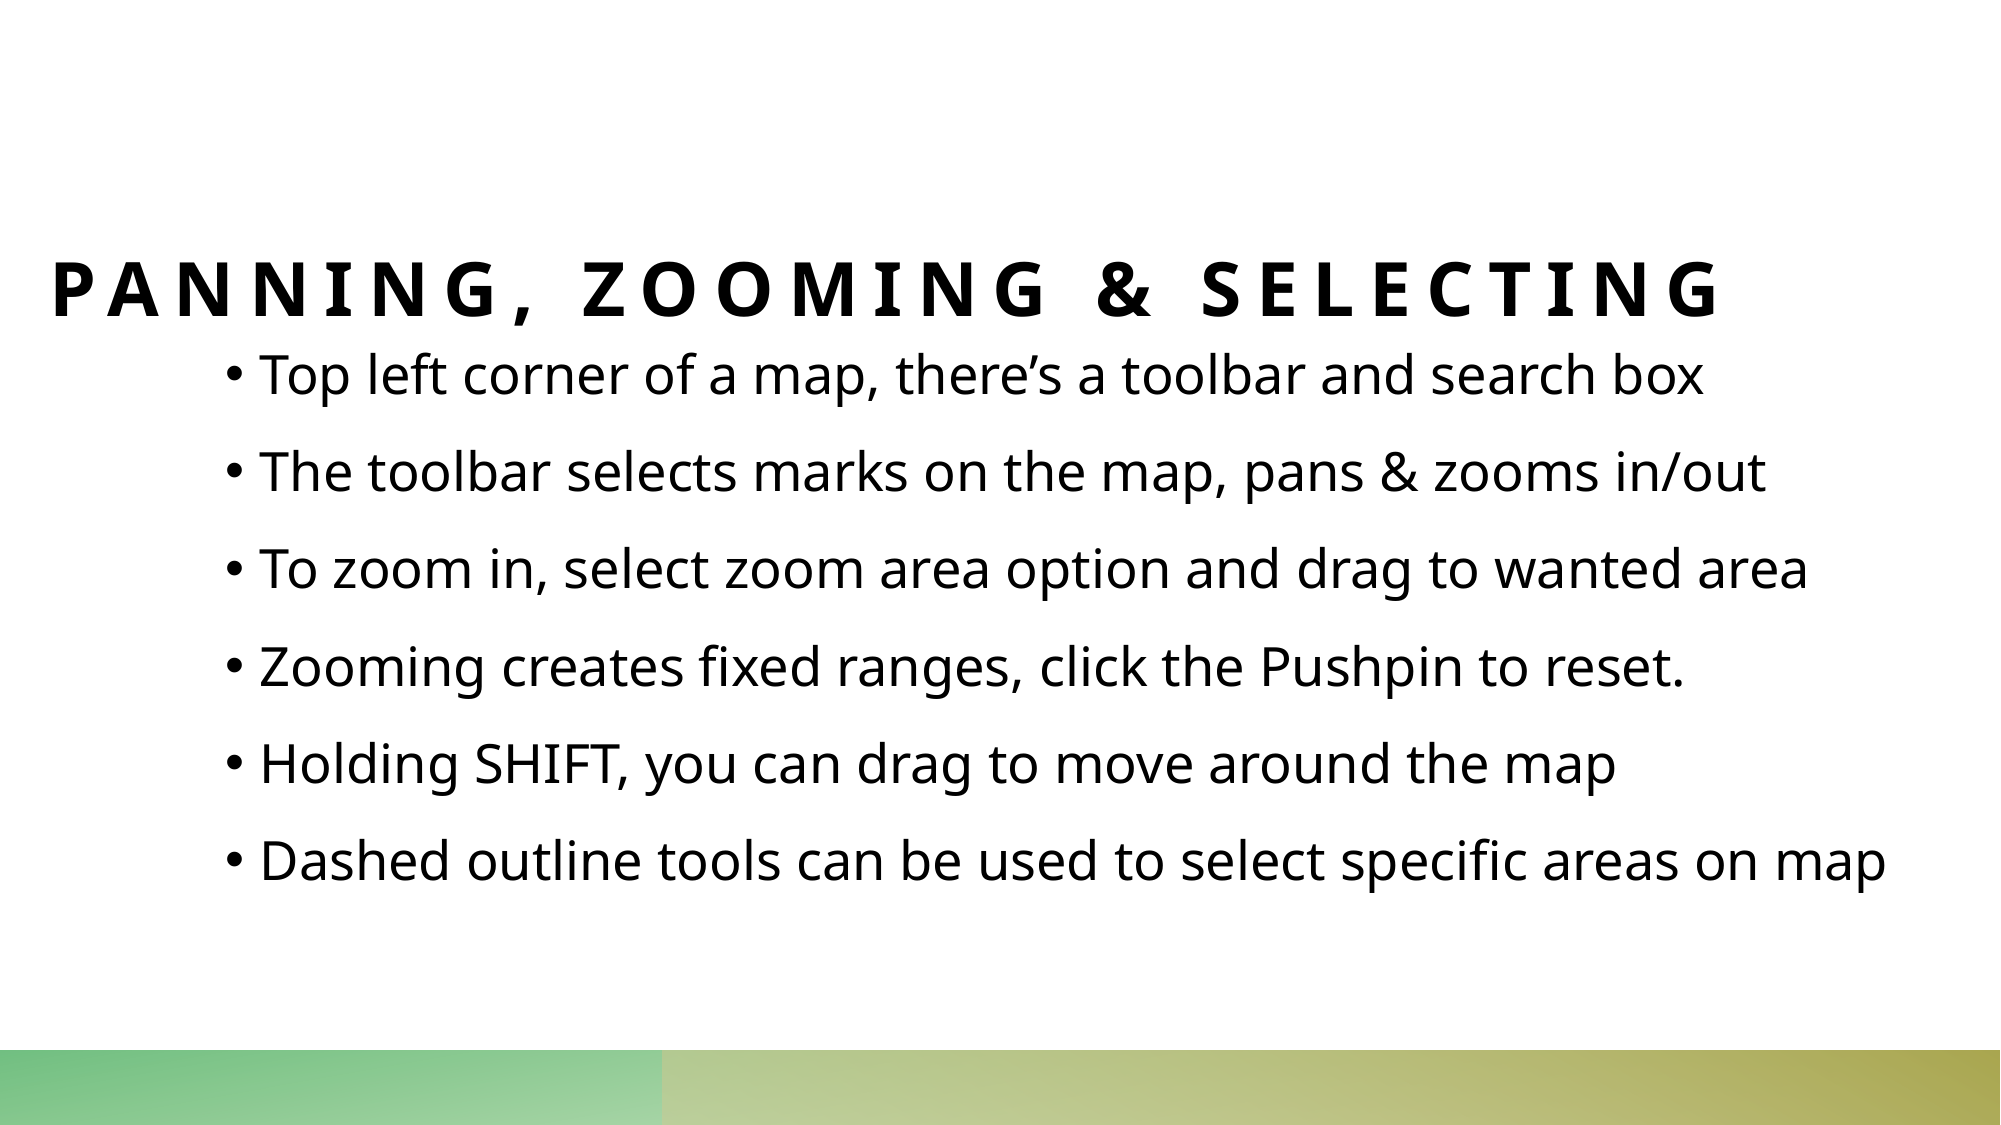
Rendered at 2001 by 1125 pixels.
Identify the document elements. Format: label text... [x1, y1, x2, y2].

title Panning, zooming & selecting [49, 129, 1905, 332]
list Top left corner of a map, there’s a toolbar and search box The toolbar selects marks on the map, pans & zooms in/out To zoom in, select zoom area option and drag to wanted area Zooming creates fixed ranges, click the Pushpin to reset. Holding SHIFT, you can drag to move around the map Dashed outline tools can be used to select specific areas on map [225, 327, 1905, 955]
